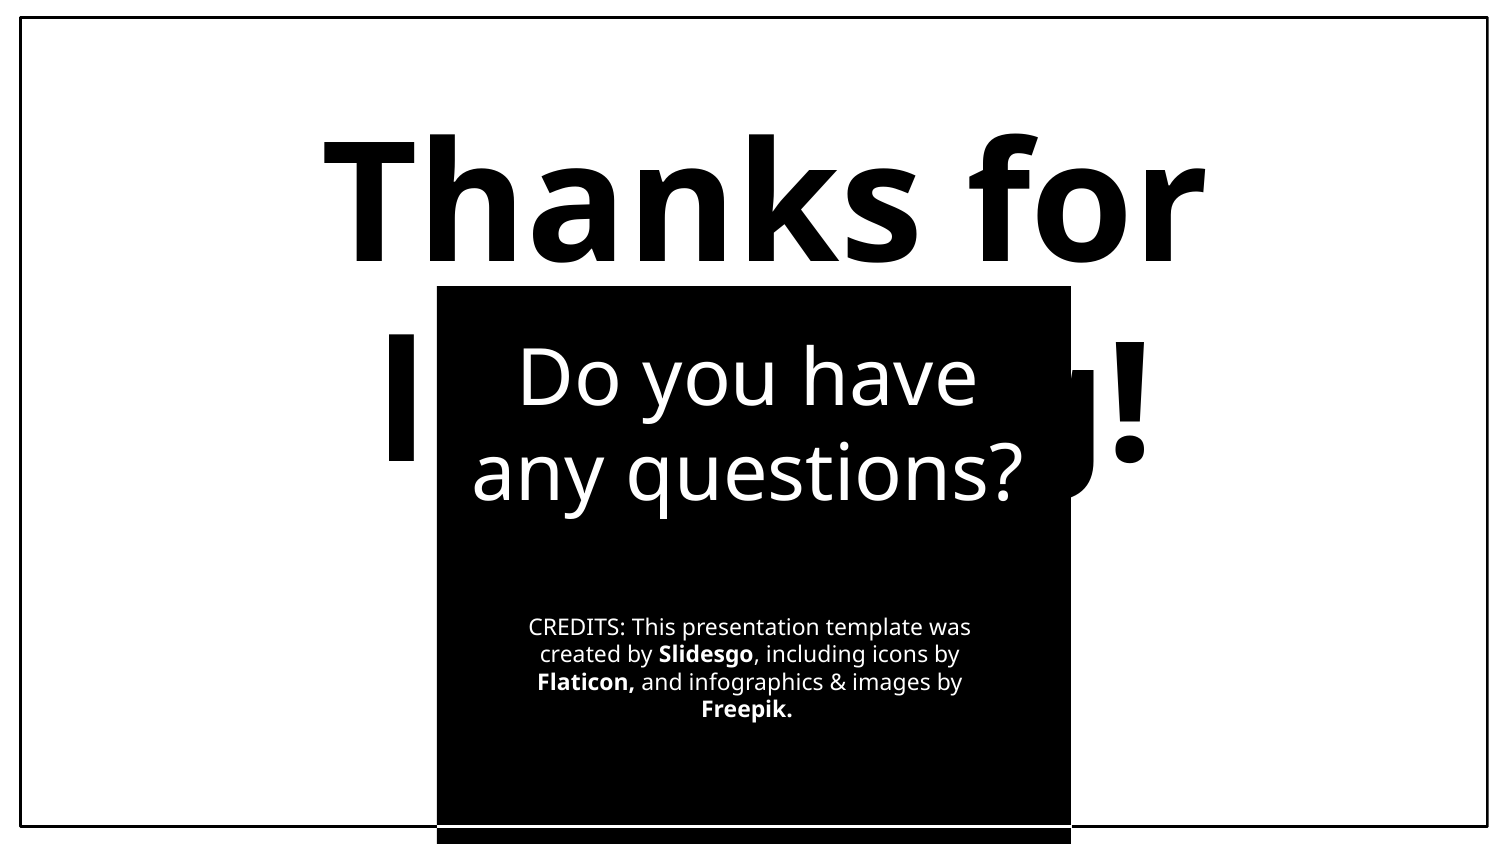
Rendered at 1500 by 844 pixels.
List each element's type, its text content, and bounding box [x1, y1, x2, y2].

subtitle Do you have any questions? [454, 311, 1041, 510]
title Thanks for listening! [57, 79, 1474, 250]
